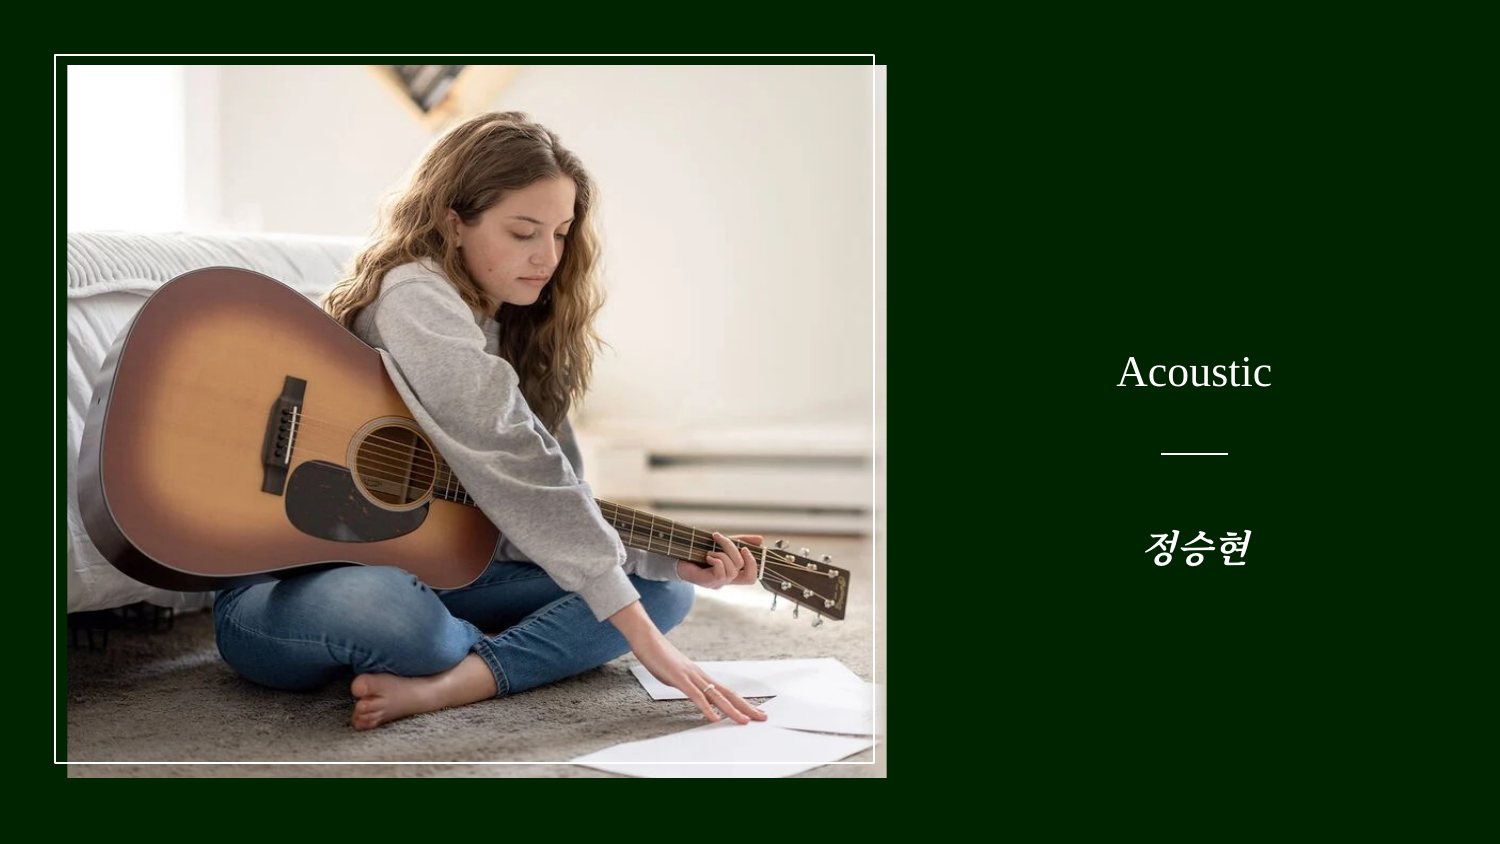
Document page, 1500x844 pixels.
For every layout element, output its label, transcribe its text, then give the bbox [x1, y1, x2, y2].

text_box [54, 54, 61, 764]
picture [66, 24, 887, 778]
title Acoustic [955, 132, 1434, 396]
subtitle 정승현 [955, 506, 1434, 710]
